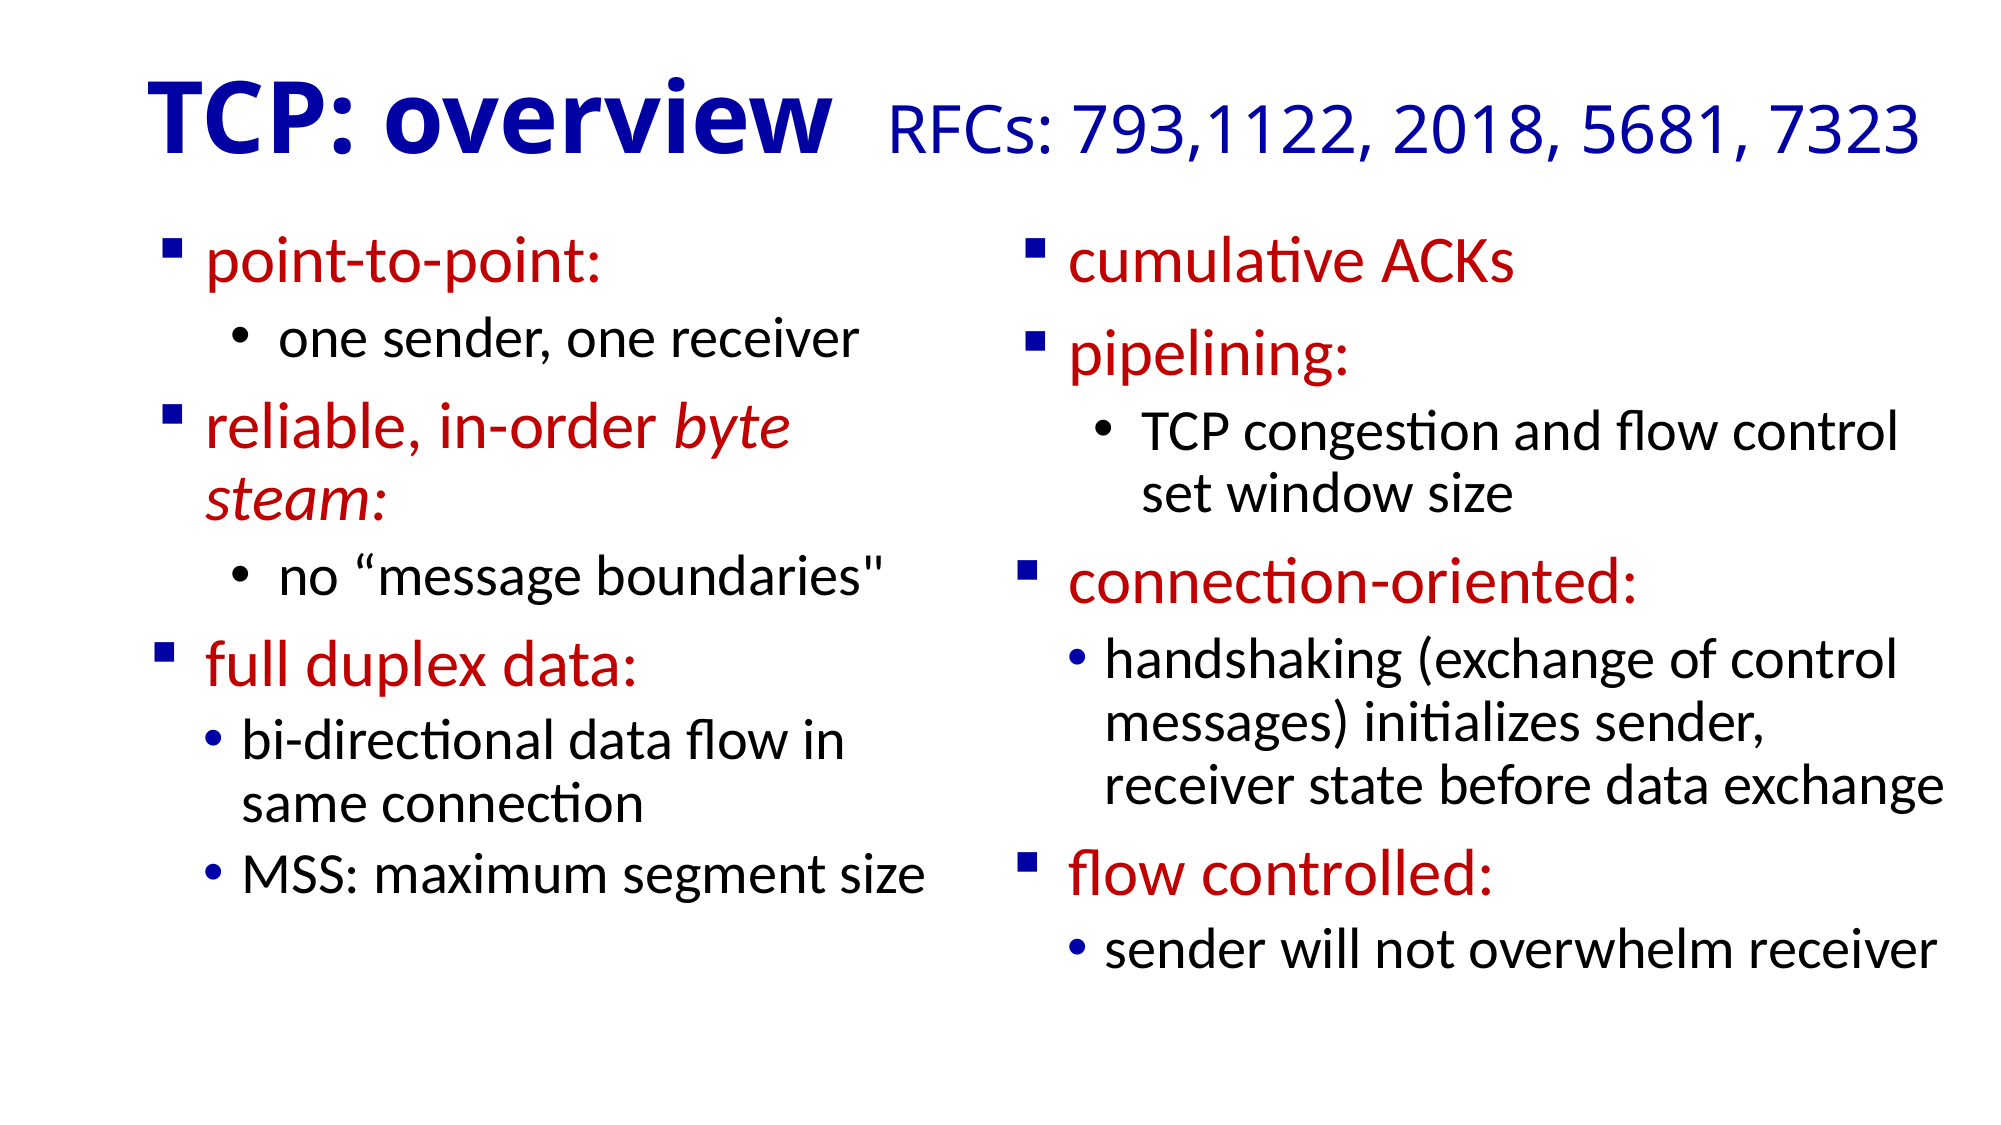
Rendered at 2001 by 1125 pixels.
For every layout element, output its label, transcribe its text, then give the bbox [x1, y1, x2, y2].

text_box cumulative ACKs pipelining: TCP congestion and flow control set window size connection-oriented: handshaking (exchange of control messages) initializes sender, receiver state before data exchange flow controlled: sender will not overwhelm receiver [976, 216, 1963, 1125]
text_box point-to-point: one sender, one receiver reliable, in-order byte steam: no “message boundaries" full duplex data: bi-directional data flow in same connection MSS: maximum segment size [112, 216, 996, 980]
title TCP: overview RFCs: 793,1122, 2018, 5681, 7323 [131, 47, 2000, 195]
